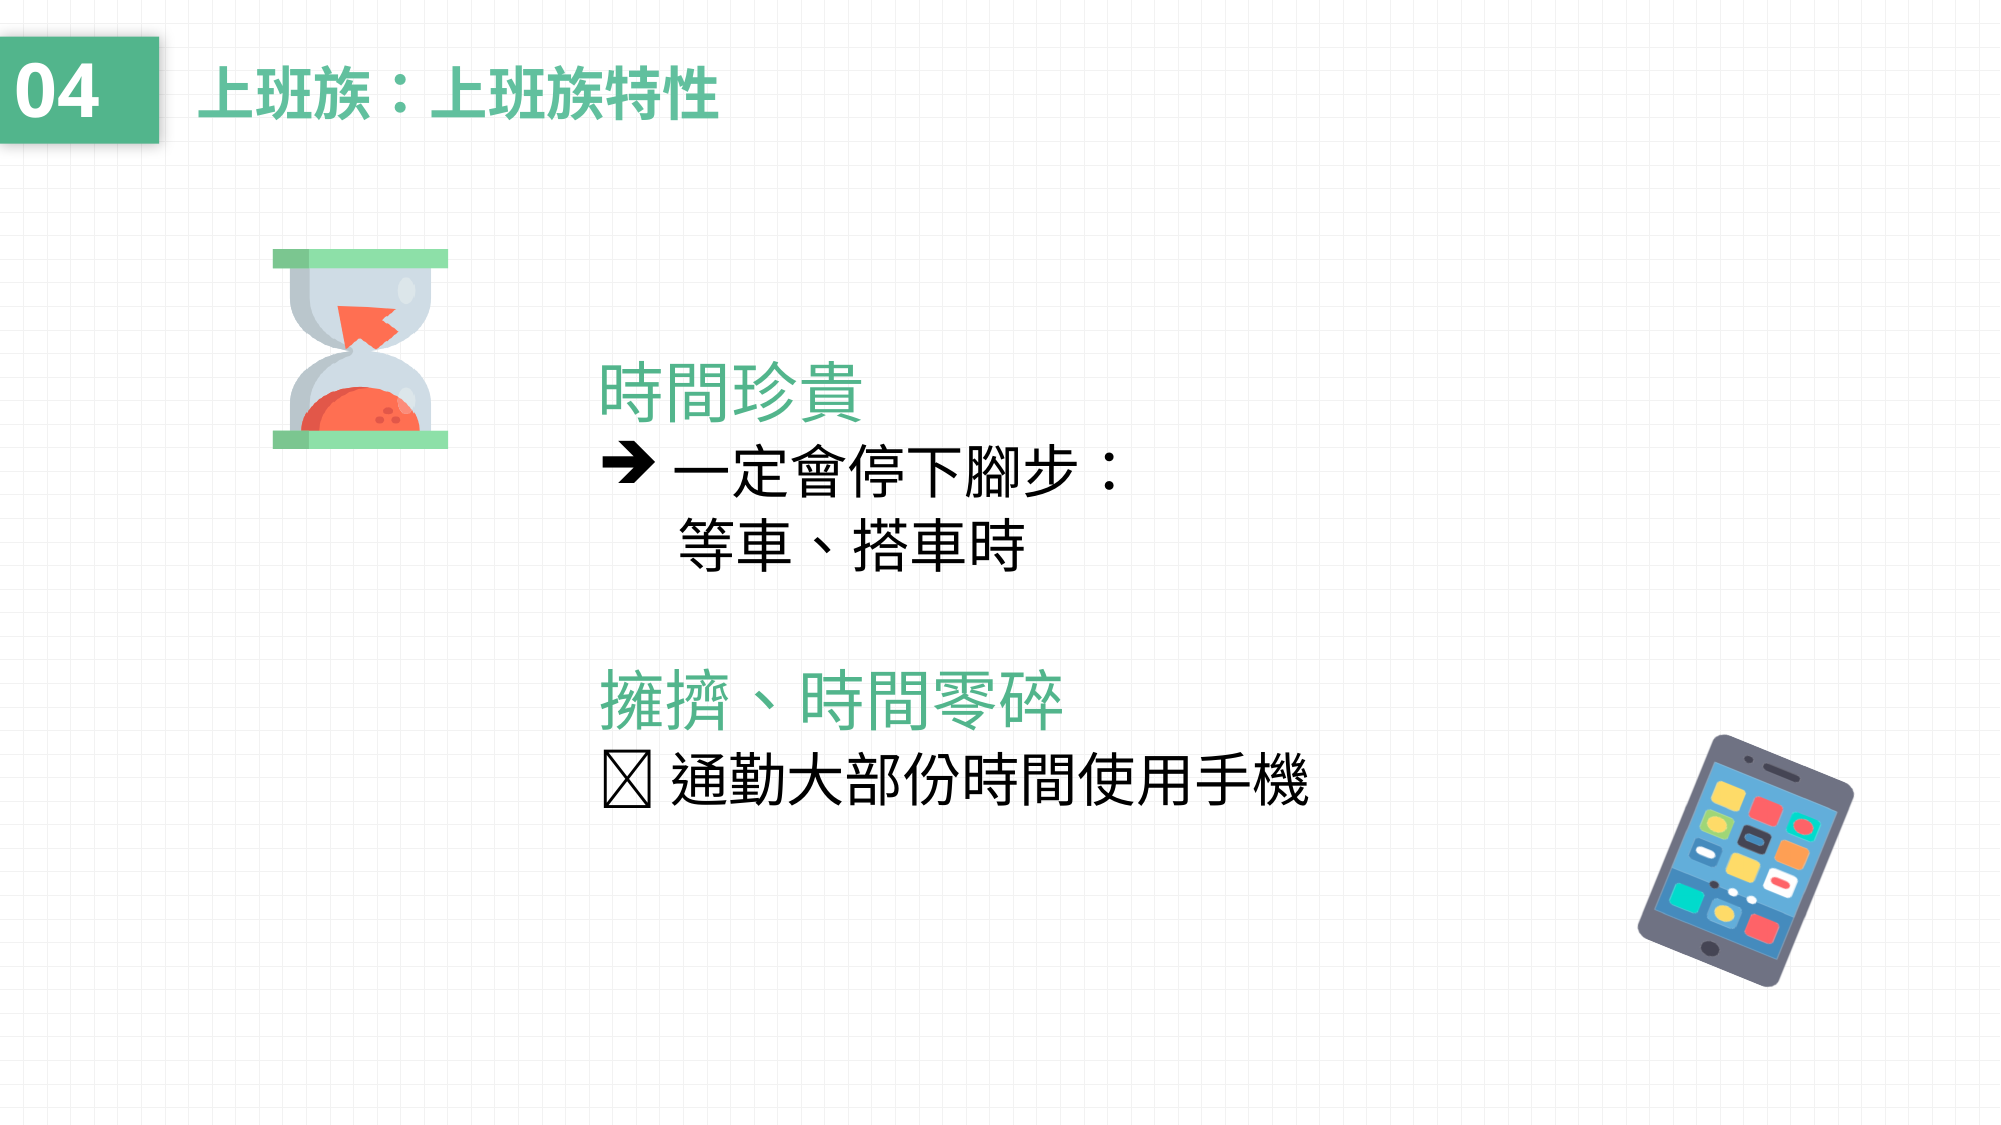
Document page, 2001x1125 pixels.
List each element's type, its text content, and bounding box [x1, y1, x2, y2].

picture [228, 249, 494, 449]
list 上班族：上班族特性 [182, 36, 1238, 144]
list 04 [0, 36, 160, 144]
text_box 擁擠、時間零碎 通勤大部份時間使用手機 [583, 657, 1599, 821]
text_box 時間珍貴 一定會停下腳步： 等車、搭車時 [583, 348, 1627, 587]
picture [1570, 705, 1922, 1017]
